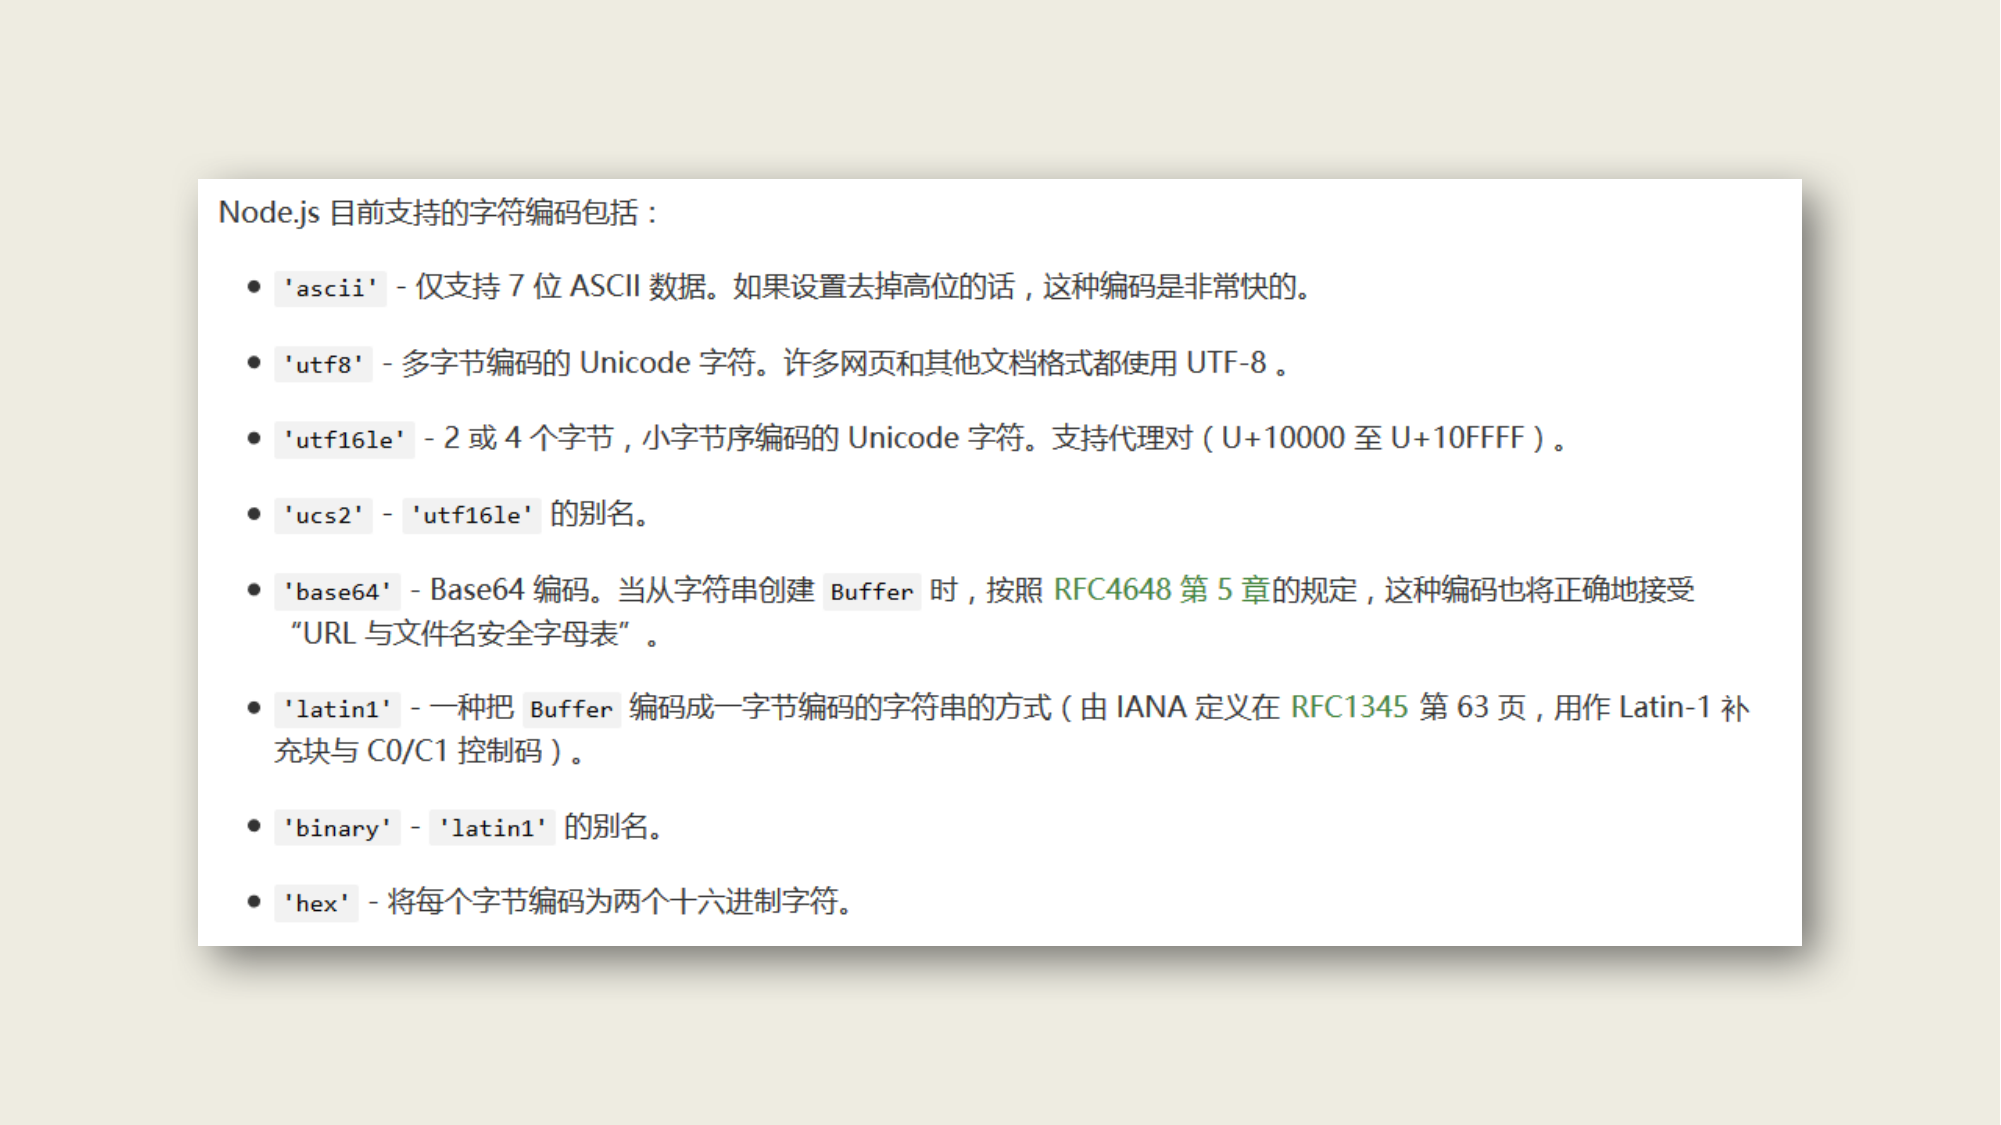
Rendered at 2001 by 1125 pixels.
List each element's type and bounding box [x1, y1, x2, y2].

picture [198, 179, 1802, 946]
